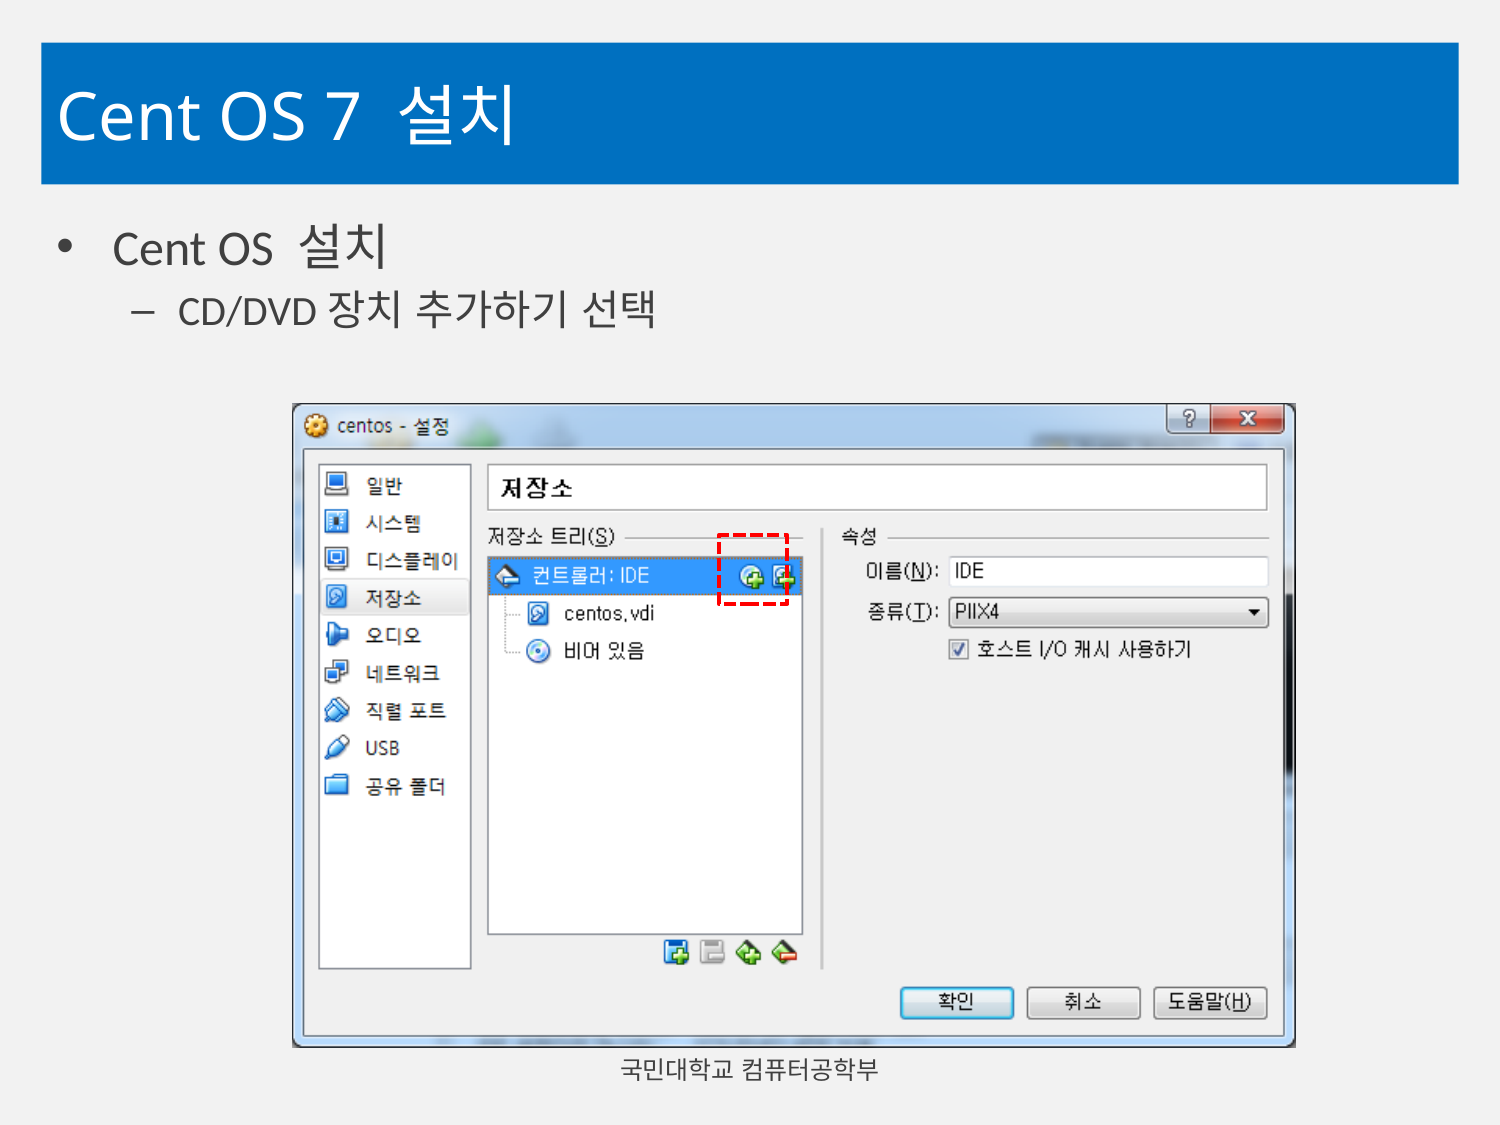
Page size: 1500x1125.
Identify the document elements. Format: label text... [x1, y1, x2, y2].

title Cent OS 7 설치 [41, 42, 1459, 185]
list Cent OS 설치 CD/DVD장치 추가하기 선택 [41, 208, 1459, 1000]
footer 국민대학교 컴퓨터공학부 [466, 1057, 1034, 1103]
picture [292, 403, 1296, 1048]
